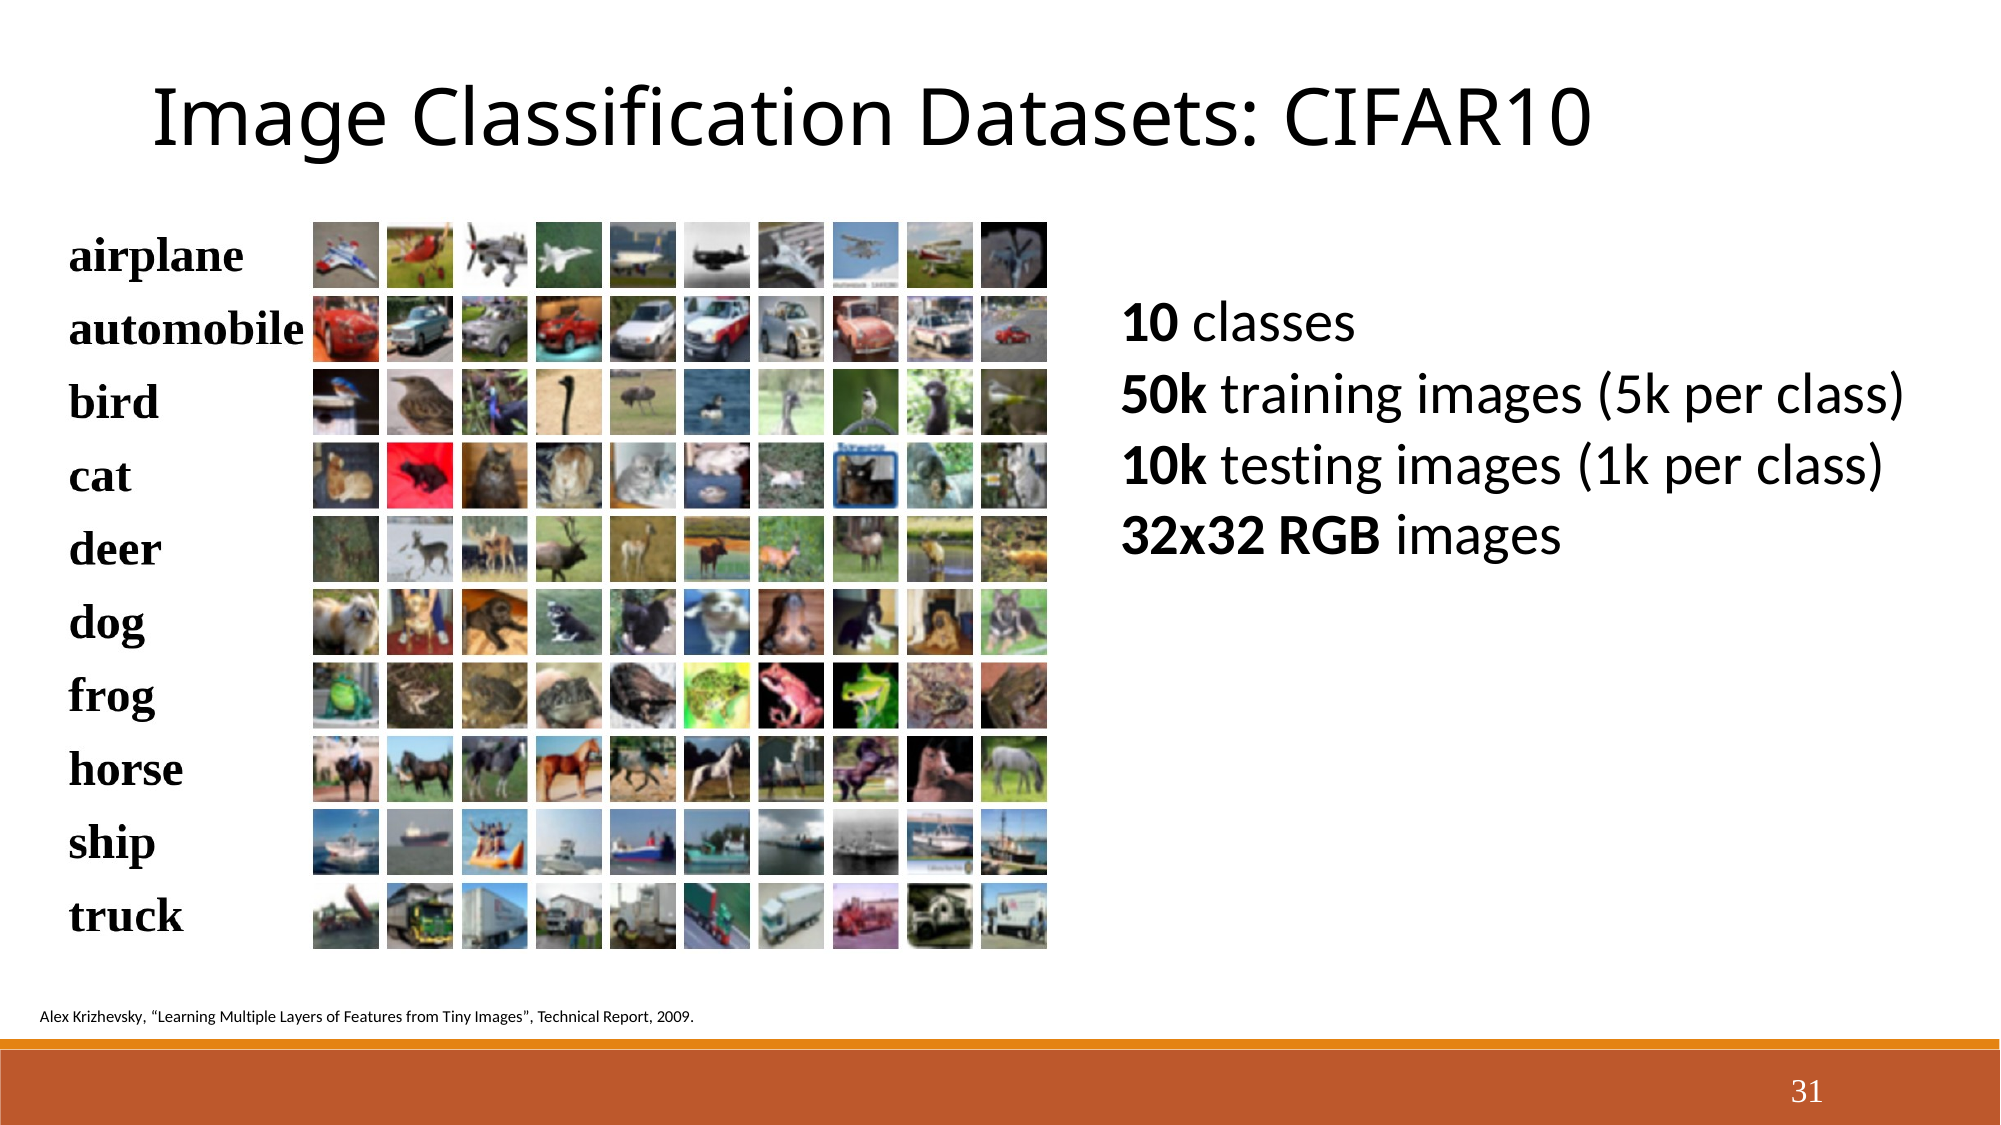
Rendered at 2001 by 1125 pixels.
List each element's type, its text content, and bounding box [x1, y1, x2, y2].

text_box [58, 217, 1054, 955]
text_box Image Classification Datasets: CIFAR10 [81, 66, 1919, 162]
text_box 10 classes 50k training images (5k per class) 10k testing images (1k per class) 32x32 RGB images [1118, 283, 1909, 712]
text_box Alex Krizhevsky, “Learning Multiple Layers of Features from Tiny Images”, Technical Report, 2009. [37, 1006, 703, 1027]
slide_number 31 [1624, 1059, 1840, 1120]
